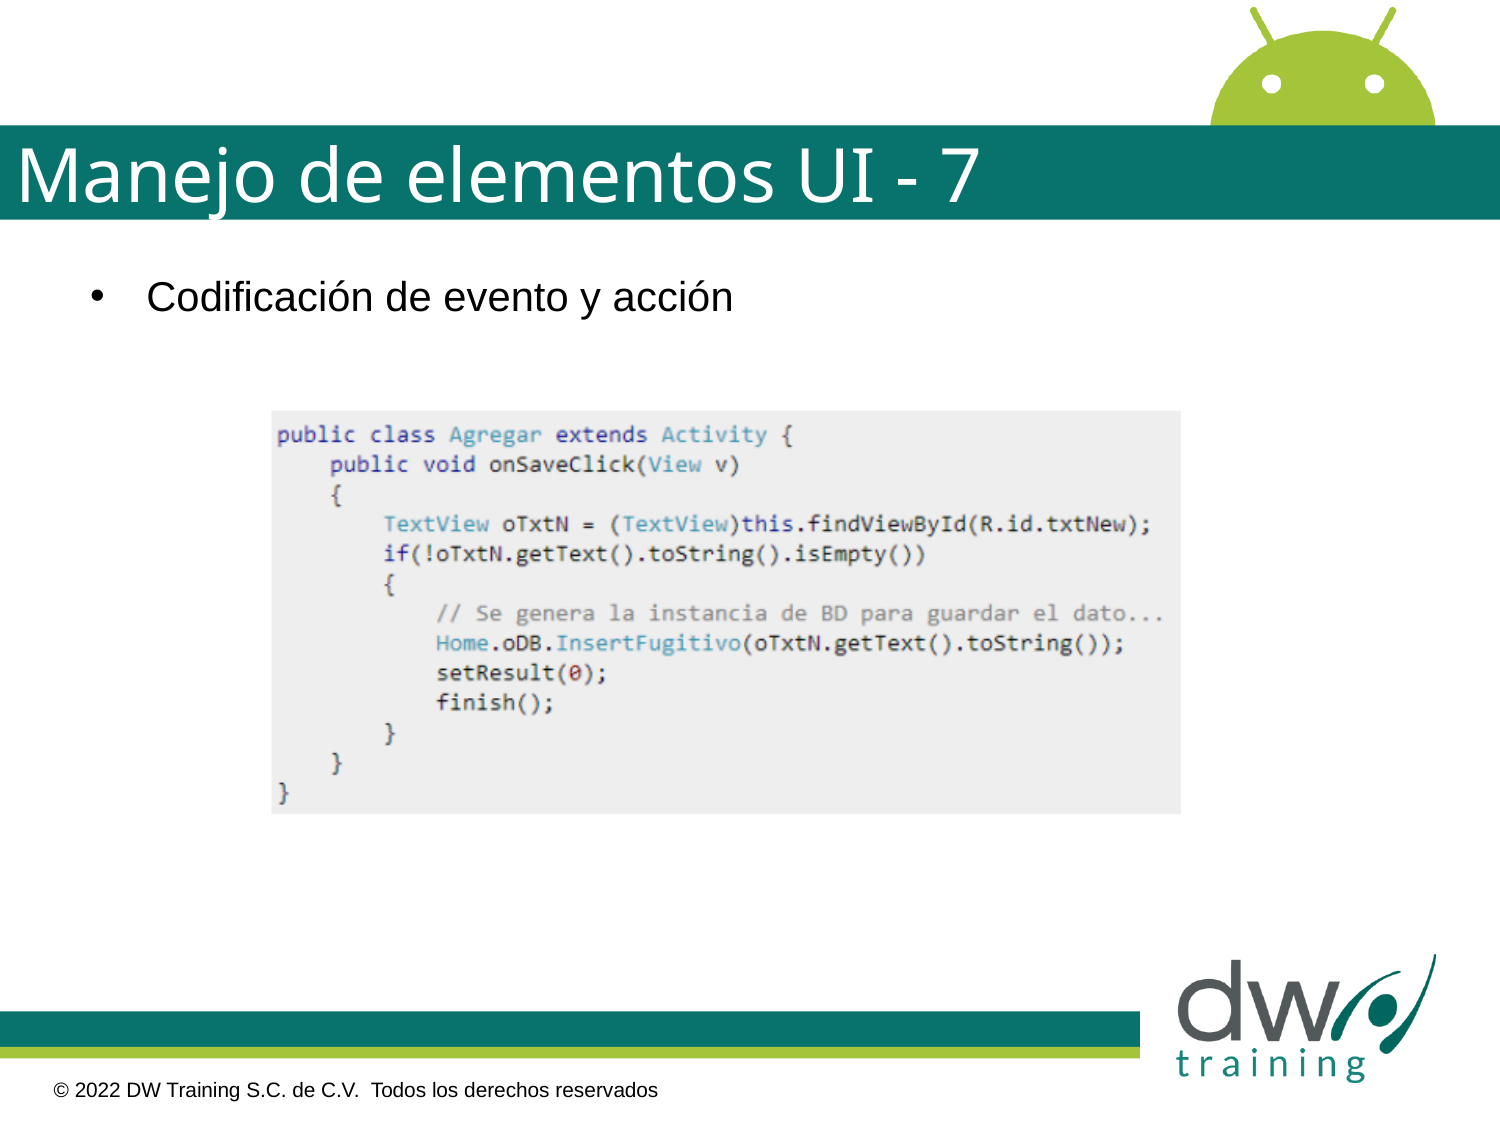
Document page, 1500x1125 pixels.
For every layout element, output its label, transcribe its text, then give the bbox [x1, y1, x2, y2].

picture [253, 396, 1200, 834]
title Manejo de elementos UI - 7 [0, 125, 1199, 220]
list Codificación de evento y acción [75, 262, 1425, 1005]
picture [1175, 954, 1436, 1083]
picture [1210, 7, 1436, 125]
